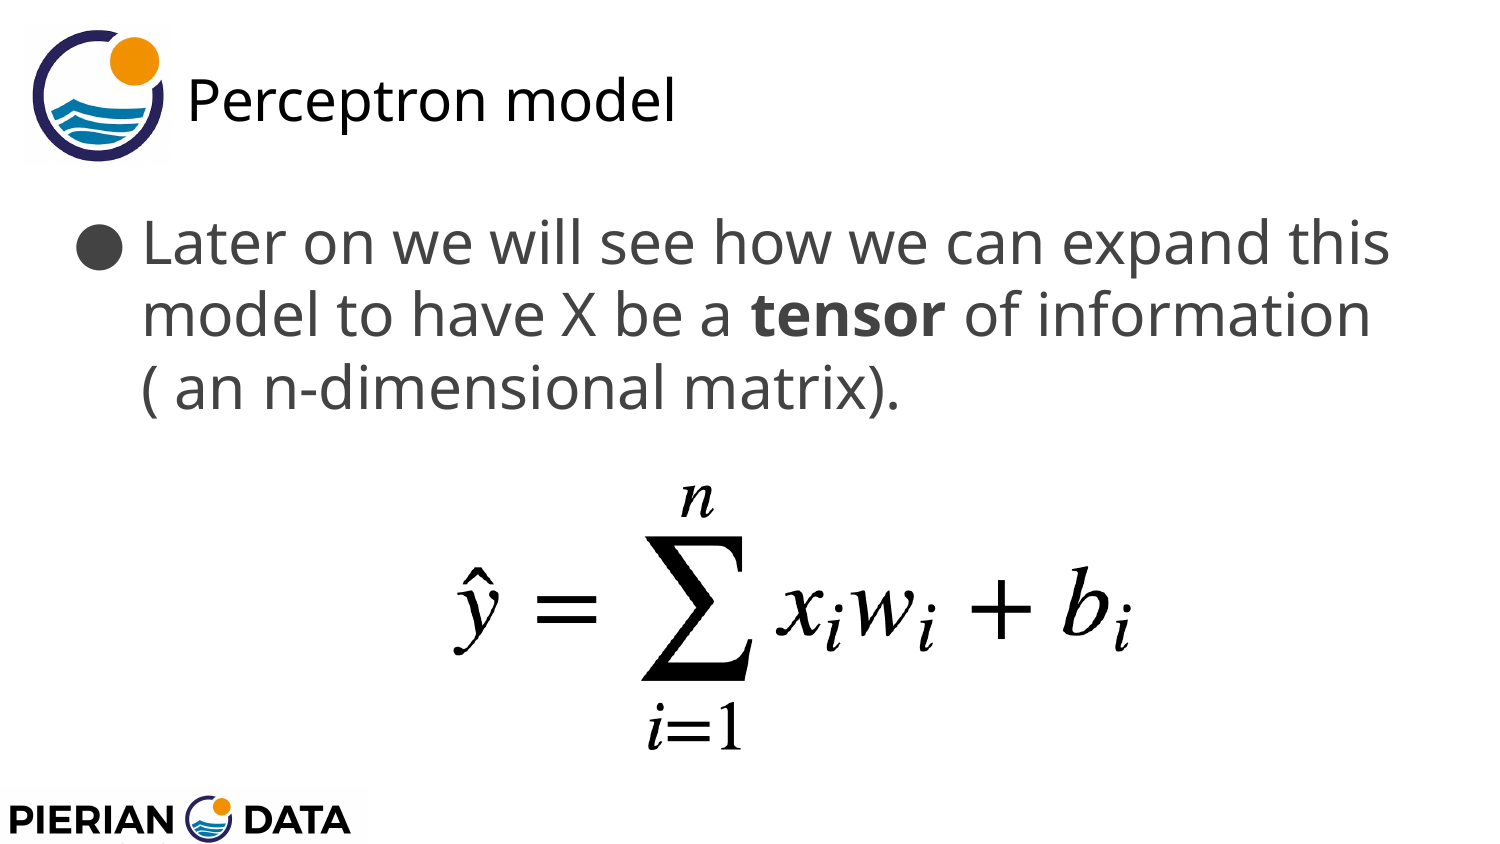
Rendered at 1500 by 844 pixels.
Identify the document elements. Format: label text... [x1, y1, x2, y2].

picture [381, 440, 1206, 817]
picture [0, 787, 368, 844]
picture [24, 24, 172, 167]
list Later on we will see how we can expand this model to have X be a tensor of information ( an n-dimensional matrix). [51, 189, 1476, 750]
title Perceptron model [176, 48, 1449, 143]
